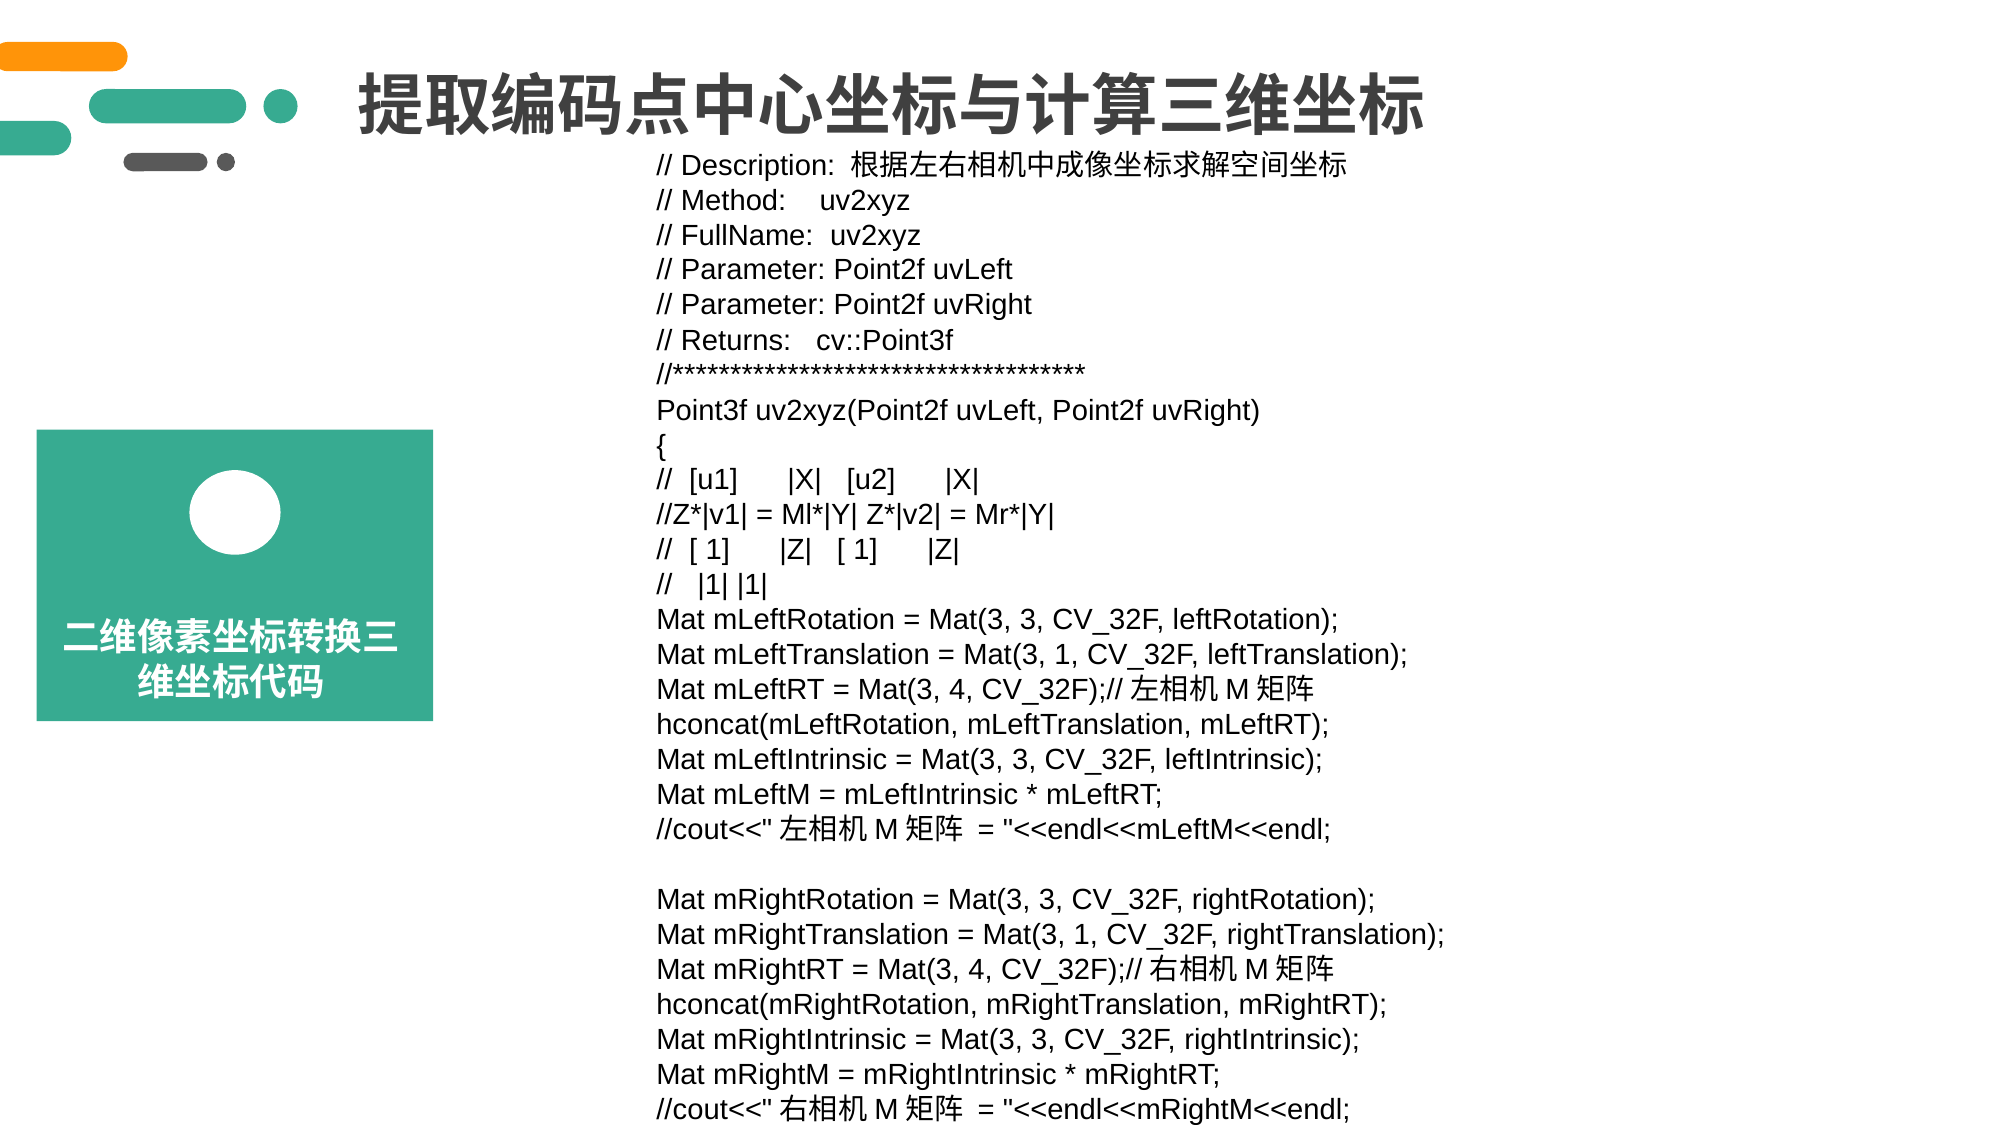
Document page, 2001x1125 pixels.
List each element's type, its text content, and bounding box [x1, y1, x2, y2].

text_box [656, 353, 1737, 430]
text_box [641, 295, 1722, 371]
text_box // Description: 根据左右相机中成像坐标求解空间坐标 // Method: uv2xyz // FullName: uv2xyz // Parameter: Point2f uvLeft // Parameter: Point2f uvRight // Returns: cv::Point3f //************************************ Point3f uv2xyz(Point2f uvLeft, Point2f uvRight) { // [u1] |X| [u2] |X| //Z*|v1| = Ml*|Y| Z*|v2| = Mr*|Y| // [ 1] |Z| [ 1] |Z| // |1| |1| Mat mLeftRotation = Mat(3, 3, CV_32F, leftRotation); Mat mLeftTranslation = Mat(3, 1, CV_32F, leftTranslation); Mat mLeftRT = Mat(3, 4, CV_32F);//左相机M矩阵 hconcat(mLeftRotation, mLeftTranslation, mLeftRT); Mat mLeftIntrinsic = Mat(3, 3, CV_32F, leftIntrinsic); Mat mLeftM = mLeftIntrinsic * mLeftRT; //cout<<"左相机M矩阵 = "<<endl<<mLeftM<<endl; Mat mRightRotation = Mat(3, 3, CV_32F, rightRotation); Mat mRightTranslation = Mat(3, 1, CV_32F, rightTranslation); Mat mRightRT = Mat(3, 4, CV_32F);//右相机M矩阵 hconcat(mRightRotation, mRightTranslation, mRightRT); Mat mRightIntrinsic = Mat(3, 3, CV_32F, rightIntrinsic); Mat mRightM = mRightIntrinsic * mRightRT; //cout<<"右相机M矩阵 = "<<endl<<mRightM<<endl; [641, 138, 1835, 1125]
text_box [0, 41, 1446, 172]
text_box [36, 429, 434, 722]
